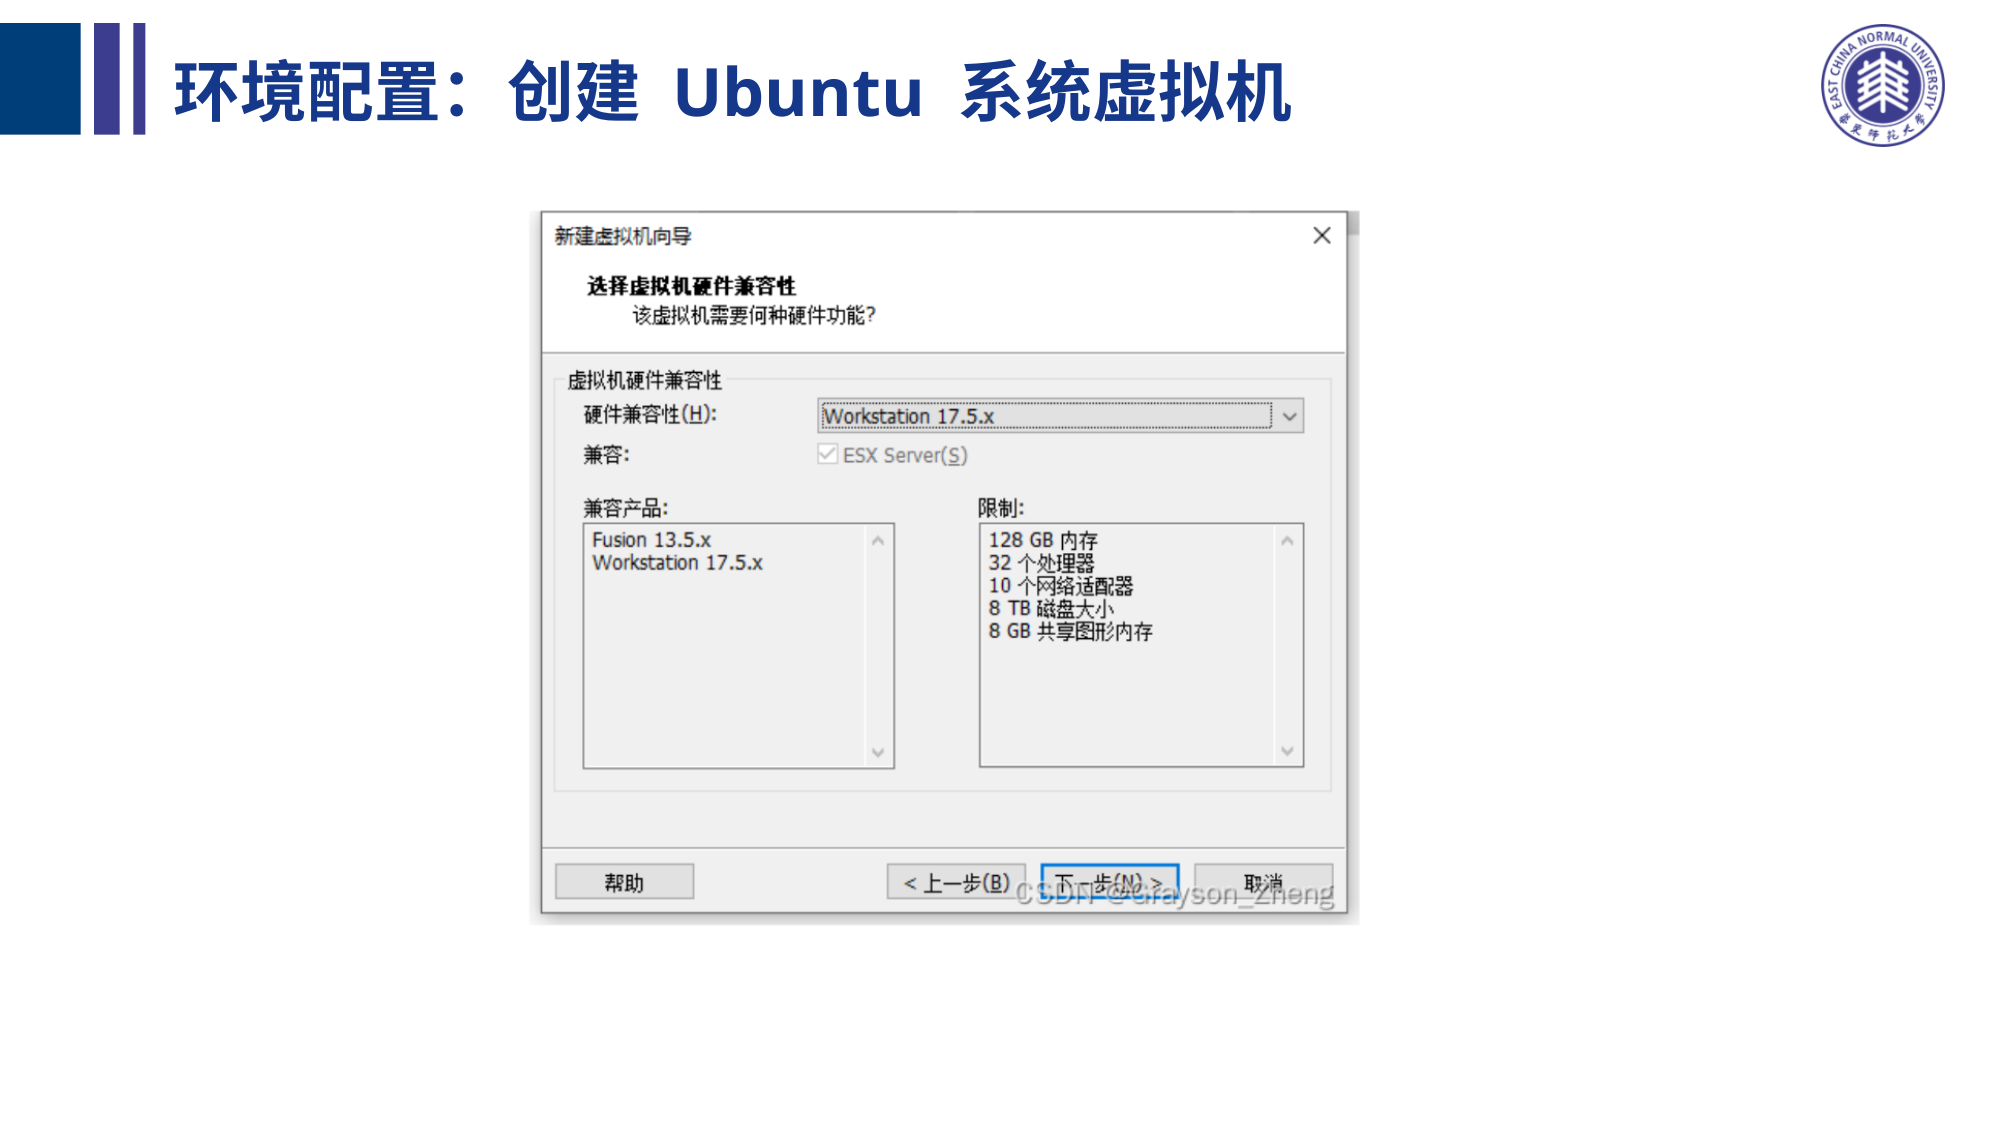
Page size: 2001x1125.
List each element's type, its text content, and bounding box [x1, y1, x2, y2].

picture [1821, 24, 1945, 147]
picture [482, 166, 1458, 933]
title 环境配置：创建 Ubuntu 系统虚拟机 [158, 24, 1536, 138]
